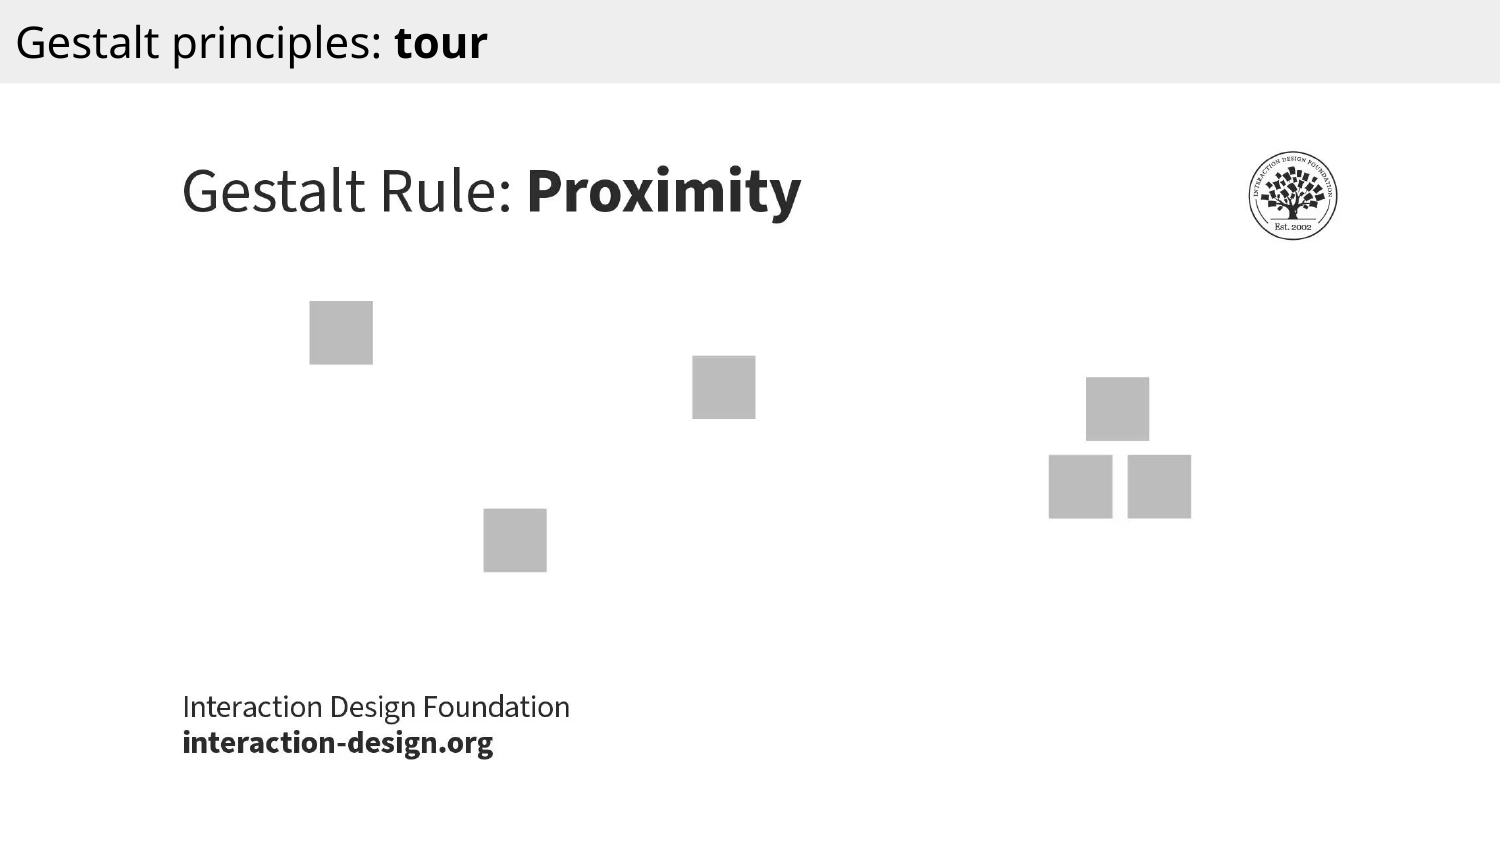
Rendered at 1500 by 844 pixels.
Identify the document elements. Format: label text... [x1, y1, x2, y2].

text_box [0, 0, 1500, 84]
picture [118, 106, 1382, 818]
text_box Gestalt principles: tour [0, 0, 1480, 83]
